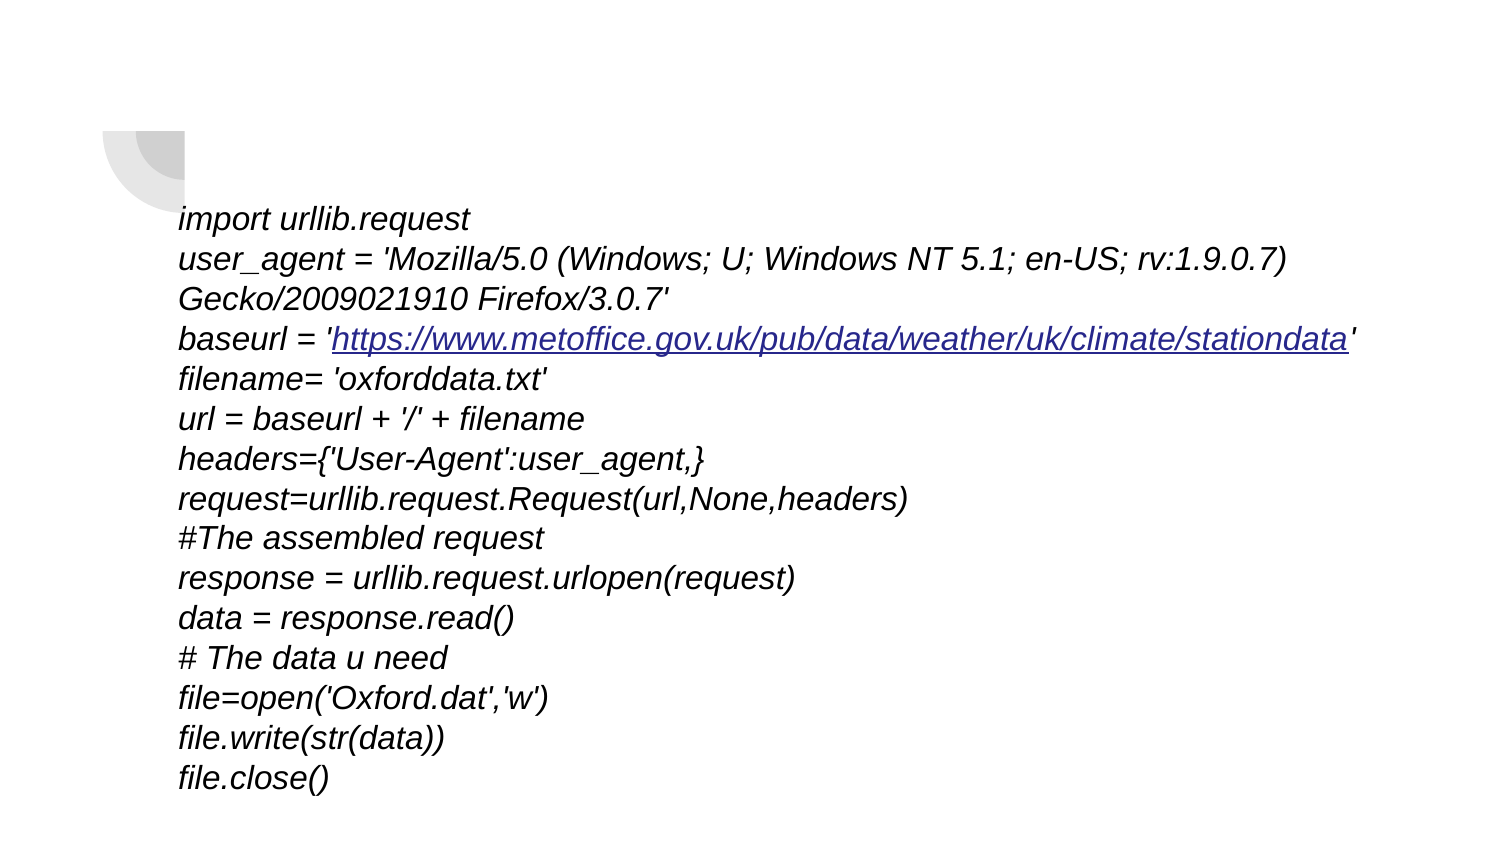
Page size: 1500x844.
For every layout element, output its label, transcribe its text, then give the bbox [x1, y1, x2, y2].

text_box import urllib.request user_agent = 'Mozilla/5.0 (Windows; U; Windows NT 5.1; en-US; rv:1.9.0.7) Gecko/2009021910 Firefox/3.0.7' baseurl = 'https://www.metoffice.gov.uk/pub/data/weather/uk/climate/stationdata' filename= 'oxforddata.txt' url = baseurl + '/' + filename headers={'User-Agent':user_agent,} request=urllib.request.Request(url,None,headers) #The assembled request response = urllib.request.urlopen(request) data = response.read() # The data u need file=open('Oxford.dat','w') file.write(str(data)) file.close() [163, 182, 1476, 812]
